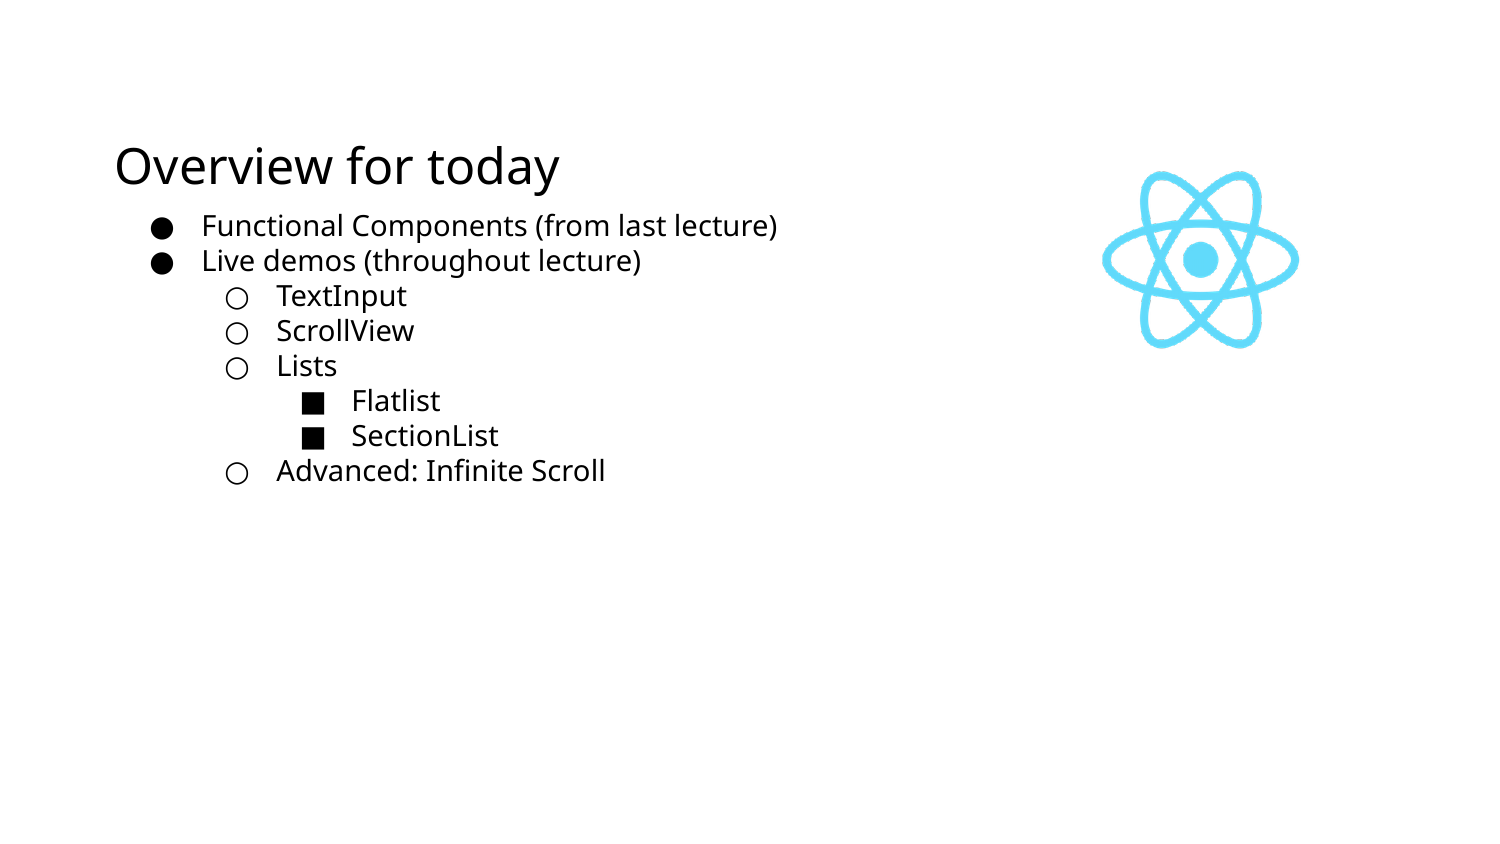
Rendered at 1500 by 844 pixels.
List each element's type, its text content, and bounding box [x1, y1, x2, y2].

text_box Overview for today [25, 119, 1500, 218]
picture [1087, 150, 1314, 376]
text_box Functional Components (from last lecture) Live demos (throughout lecture) TextInput ScrollView Lists Flatlist SectionList Advanced: Infinite Scroll [111, 192, 1020, 532]
